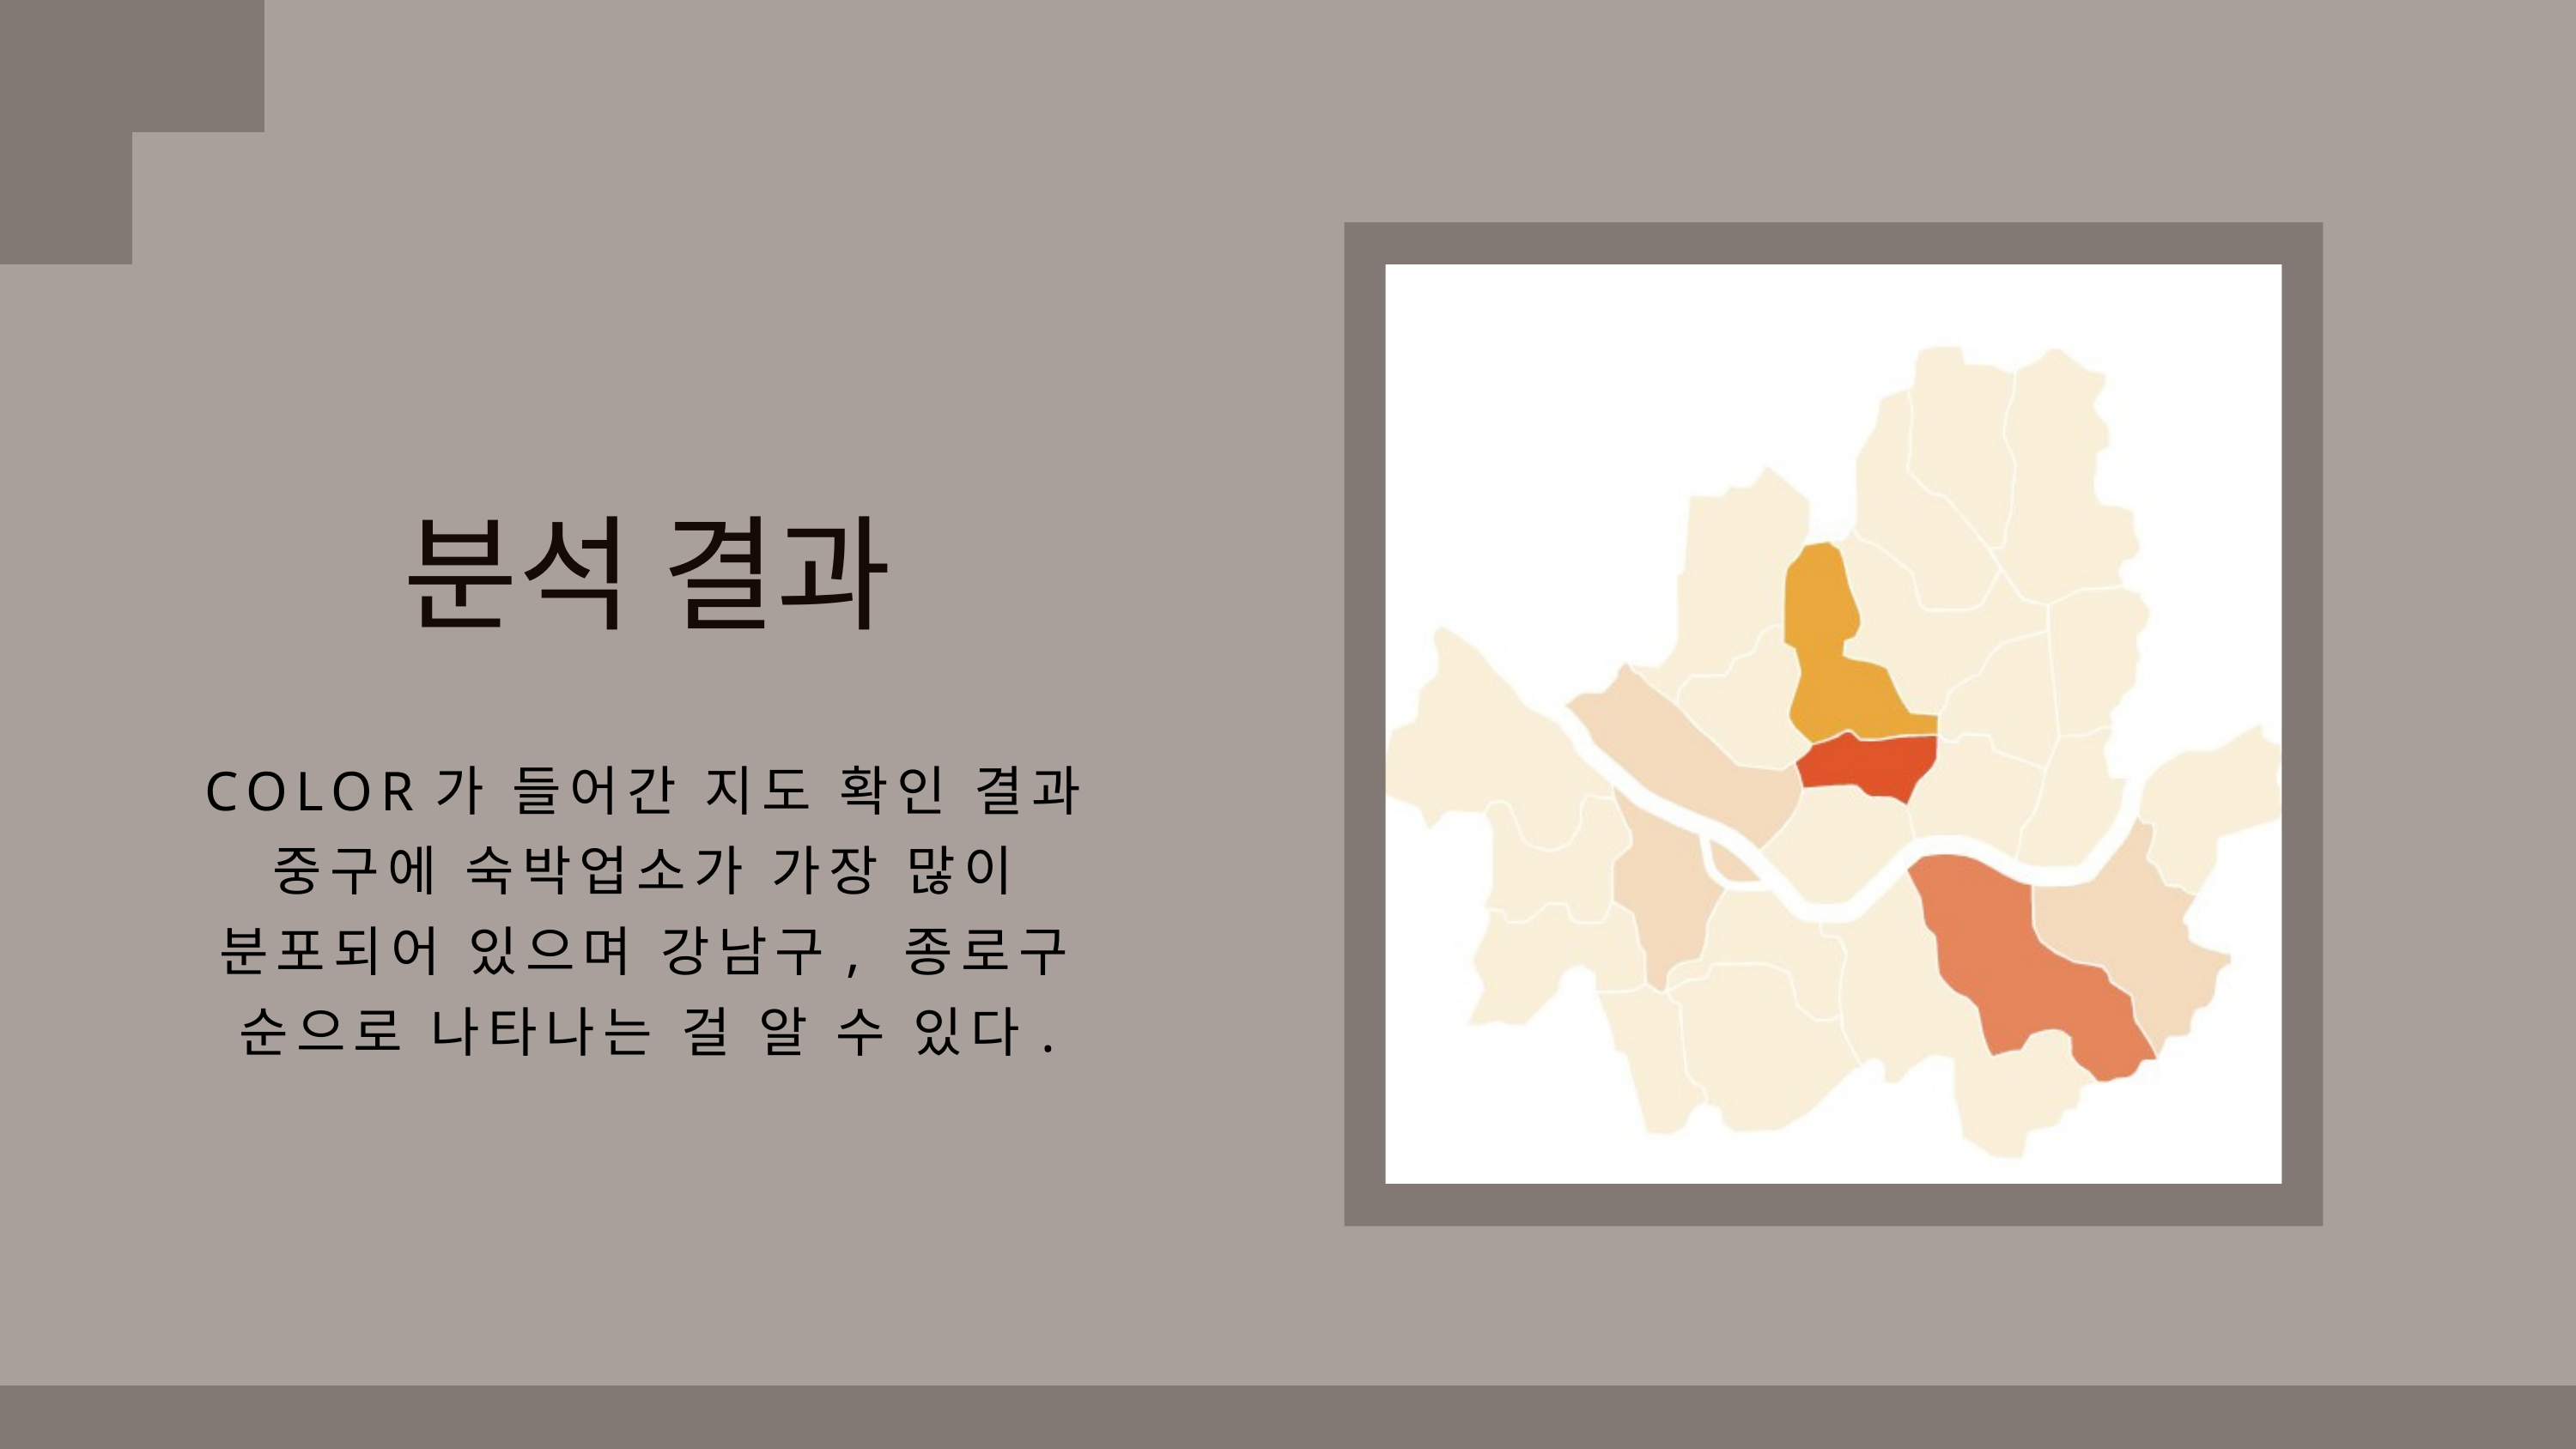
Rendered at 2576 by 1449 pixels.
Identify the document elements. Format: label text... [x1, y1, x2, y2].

text_box COLOR가 들어간 지도 확인 결과 중구에 숙박업소가 가장 많이 분포되어 있으며 강남구, 종로구 순으로 나타나는 걸 알 수 있다. [196, 740, 1099, 1064]
text_box [1344, 221, 2324, 1227]
text_box 분석 결과 [344, 494, 951, 646]
text_box [1385, 264, 2282, 1184]
text_box [0, 1385, 2576, 1449]
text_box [0, 0, 265, 265]
